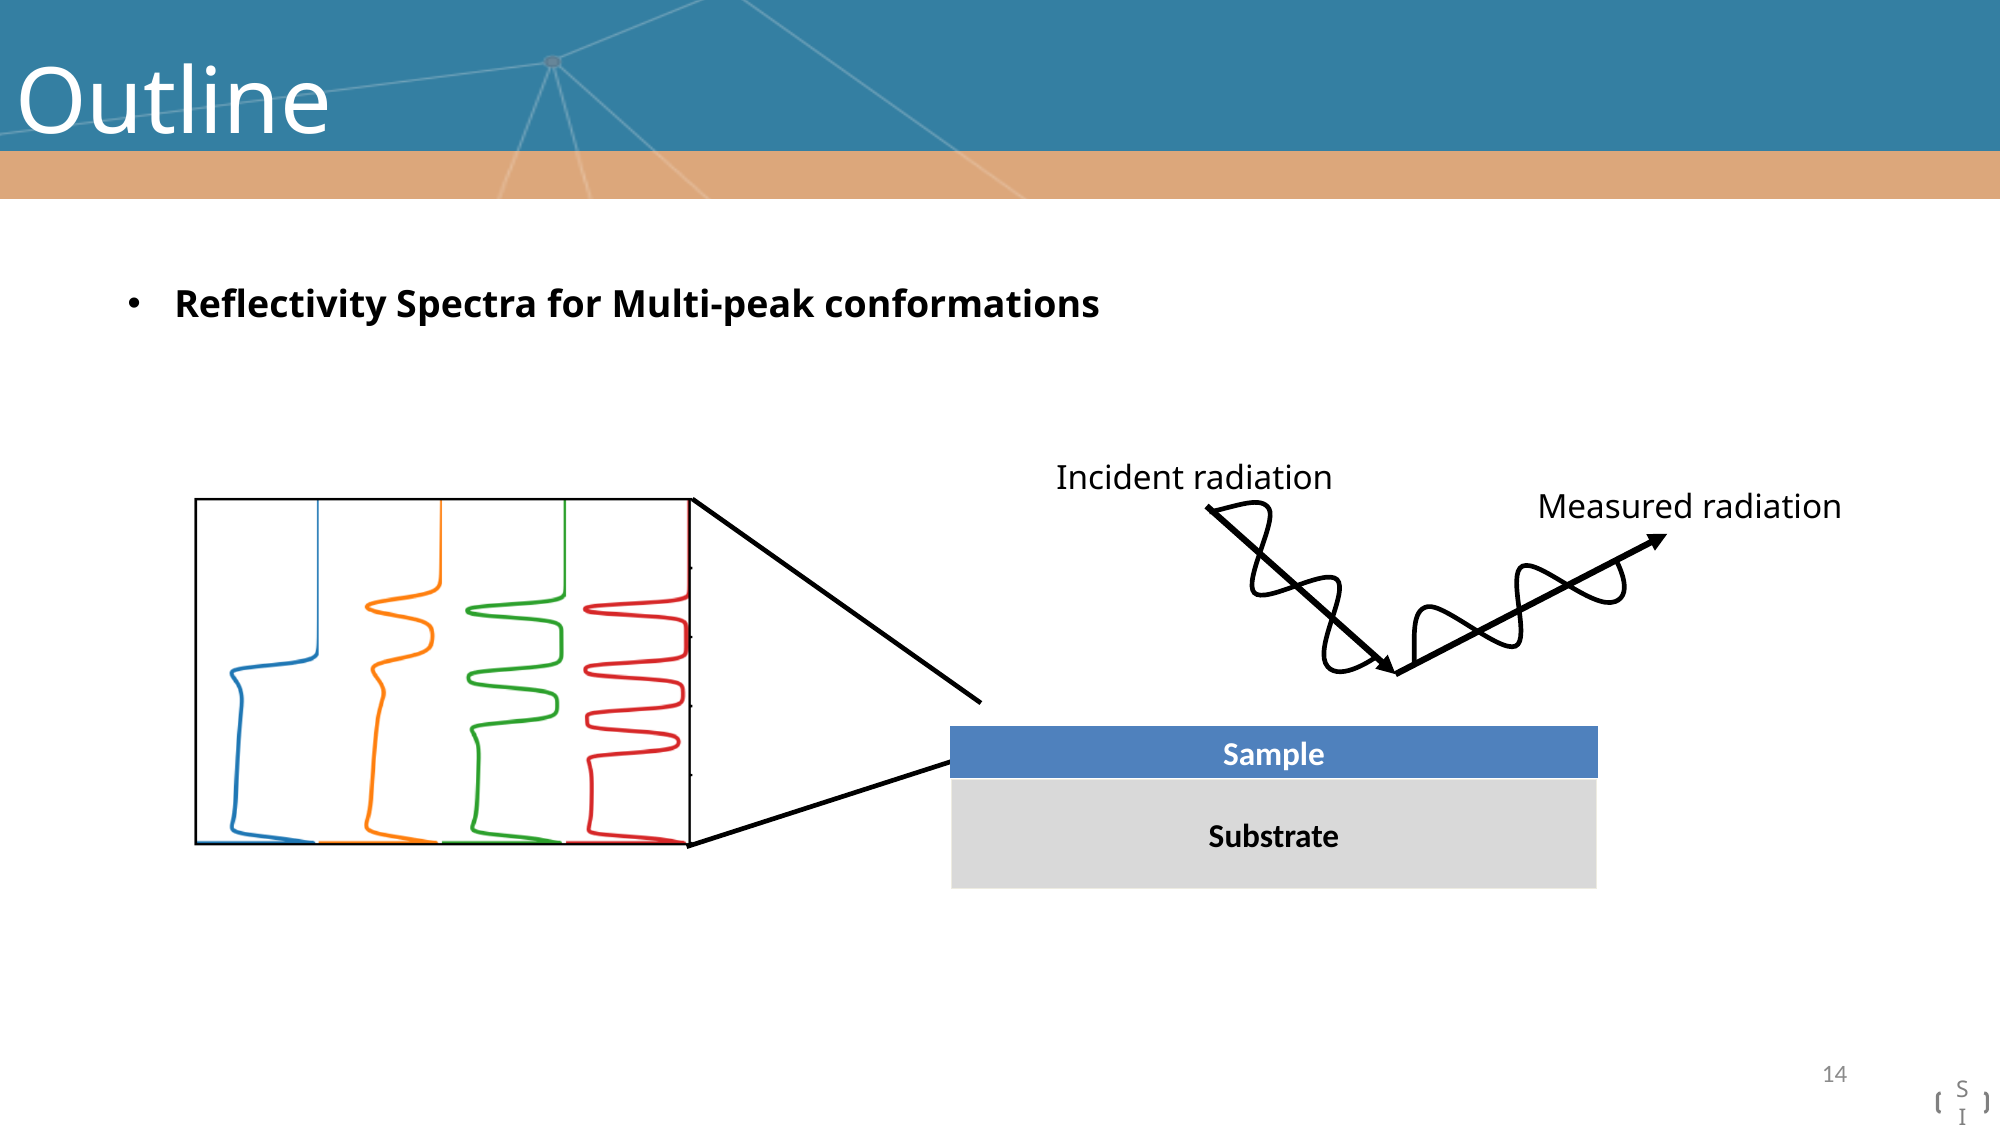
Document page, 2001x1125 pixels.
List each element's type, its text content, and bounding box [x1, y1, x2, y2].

picture [0, 151, 2000, 199]
title Outline [0, 22, 1725, 151]
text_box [951, 448, 1863, 889]
text_box Reflectivity Spectra for Multi-peak conformations [112, 272, 1183, 333]
slide_number 14 [1412, 1042, 1863, 1103]
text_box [189, 477, 951, 853]
